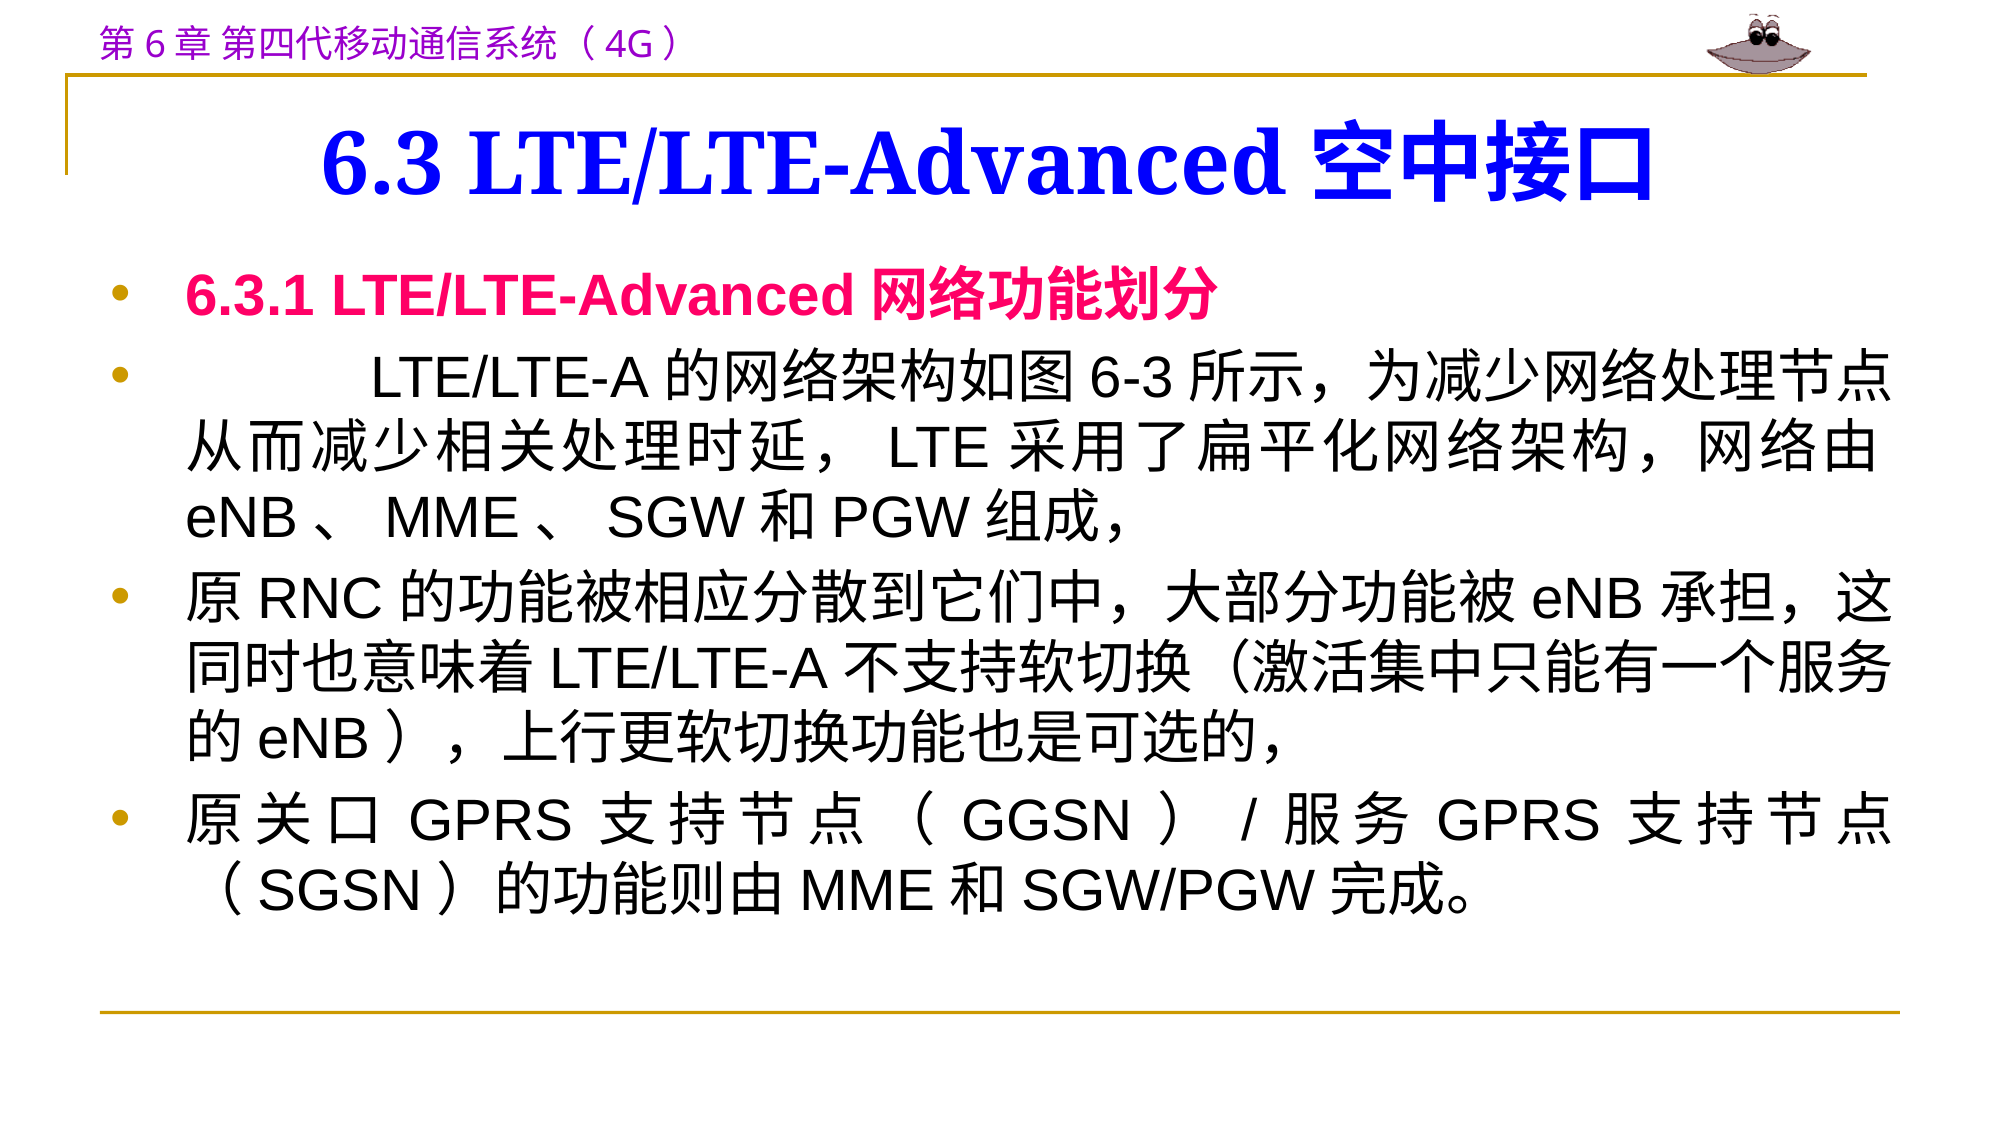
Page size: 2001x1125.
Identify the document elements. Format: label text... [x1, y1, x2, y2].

picture [1650, 0, 1817, 87]
list 6.3.1 LTE/LTE-Advanced网络功能划分 LTE/LTE-A的网络架构如图6-3所示，为减少网络处理节点从而减少相关处理时延，LTE采用了扁平化网络架构，网络由eNB、MME、SGW和PGW组成， 原RNC的功能被相应分散到它们中，大部分功能被eNB承担，这同时也意味着LTE/LTE-A不支持软切换（激活集中只能有一个服务的eNB），上行更软切换功能也是可选的， 原关口GPRS支持节点（GGSN）/服务GPRS支持节点（SGSN）的功能则由MME和SGW/PGW完成。 [95, 249, 1910, 888]
title 6.3 LTE/LTE-Advanced空中接口 [99, 99, 1901, 233]
